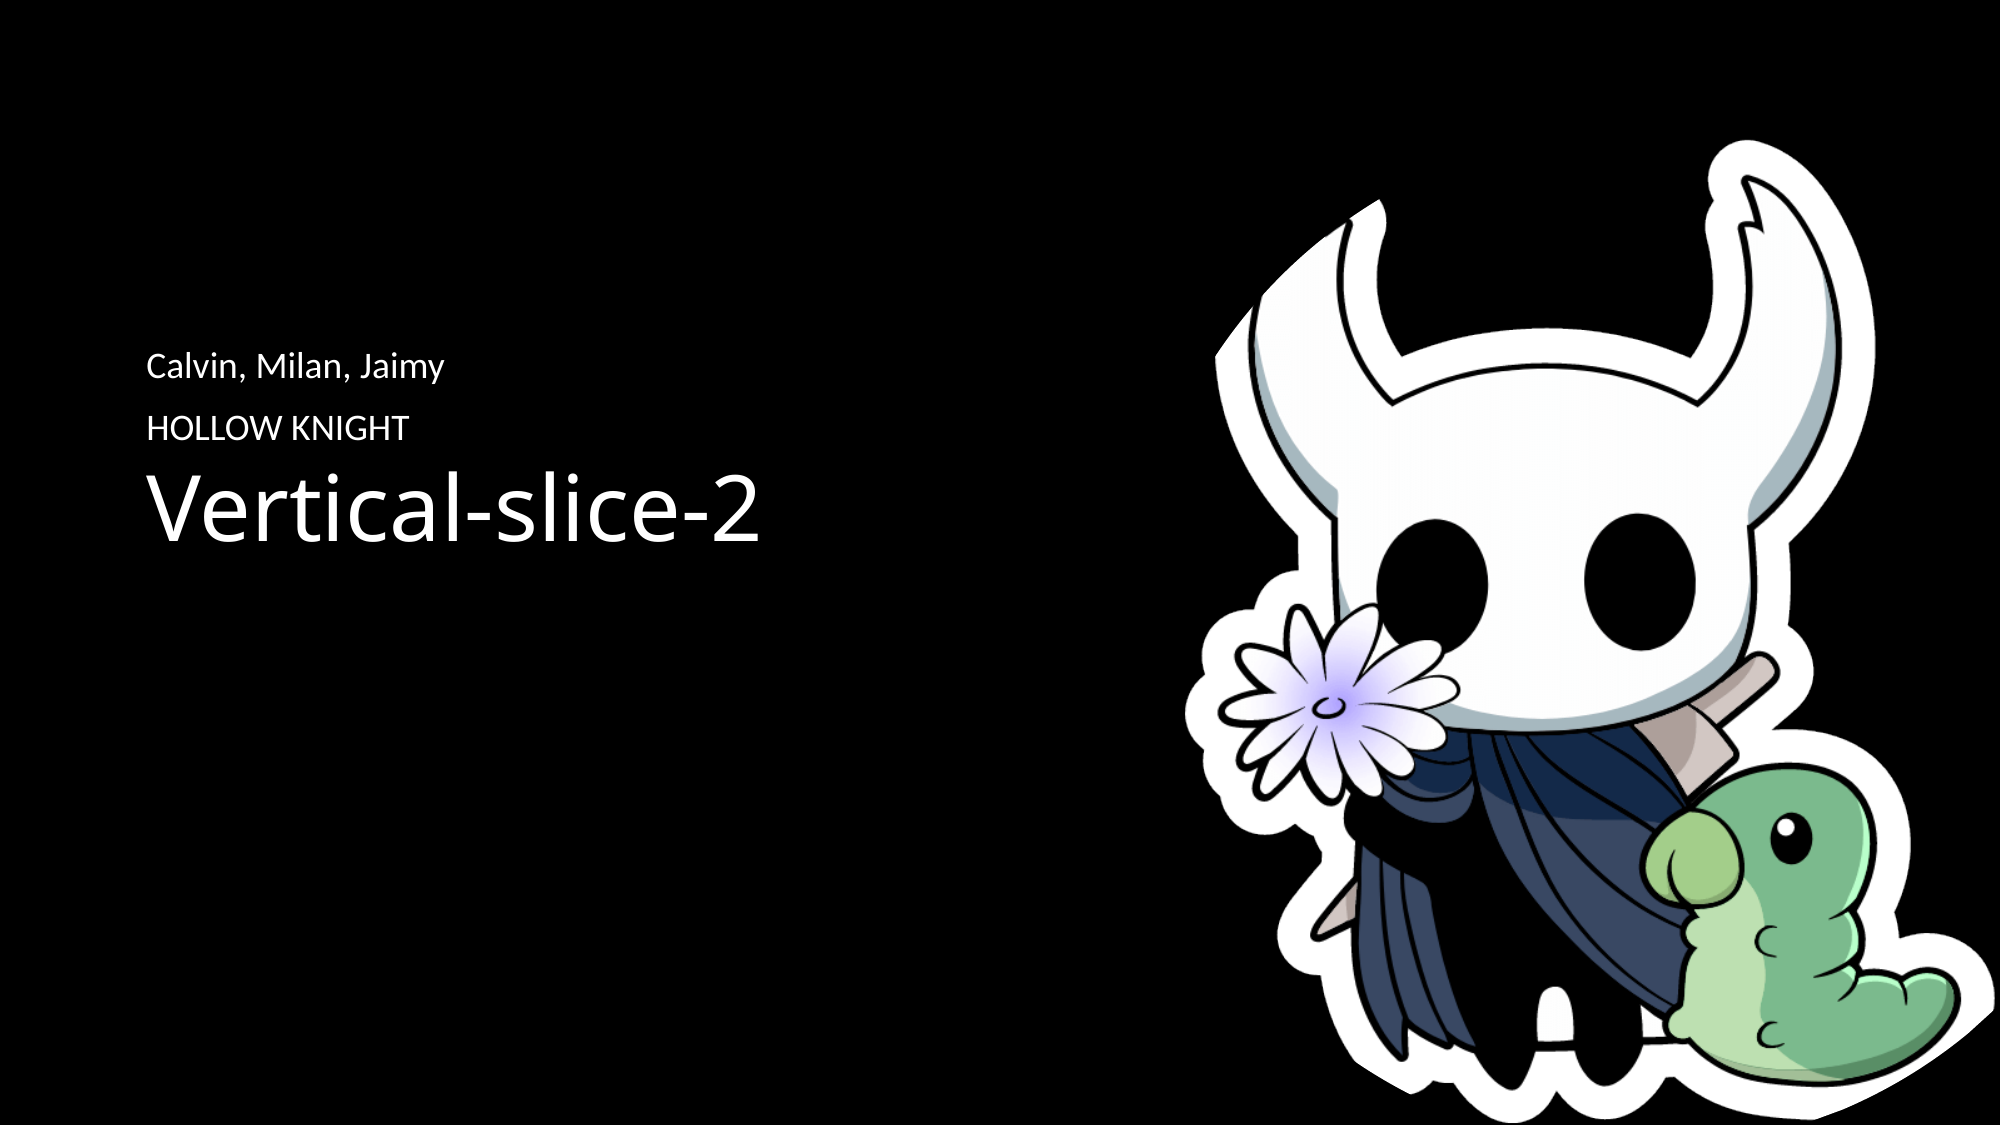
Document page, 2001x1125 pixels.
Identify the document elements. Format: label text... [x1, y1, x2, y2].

picture [1130, 126, 2000, 1125]
title Vertical-slice-2 [131, 456, 898, 800]
subtitle Calvin, Milan, Jaimy HOLLOW KNIGHT [131, 318, 898, 456]
